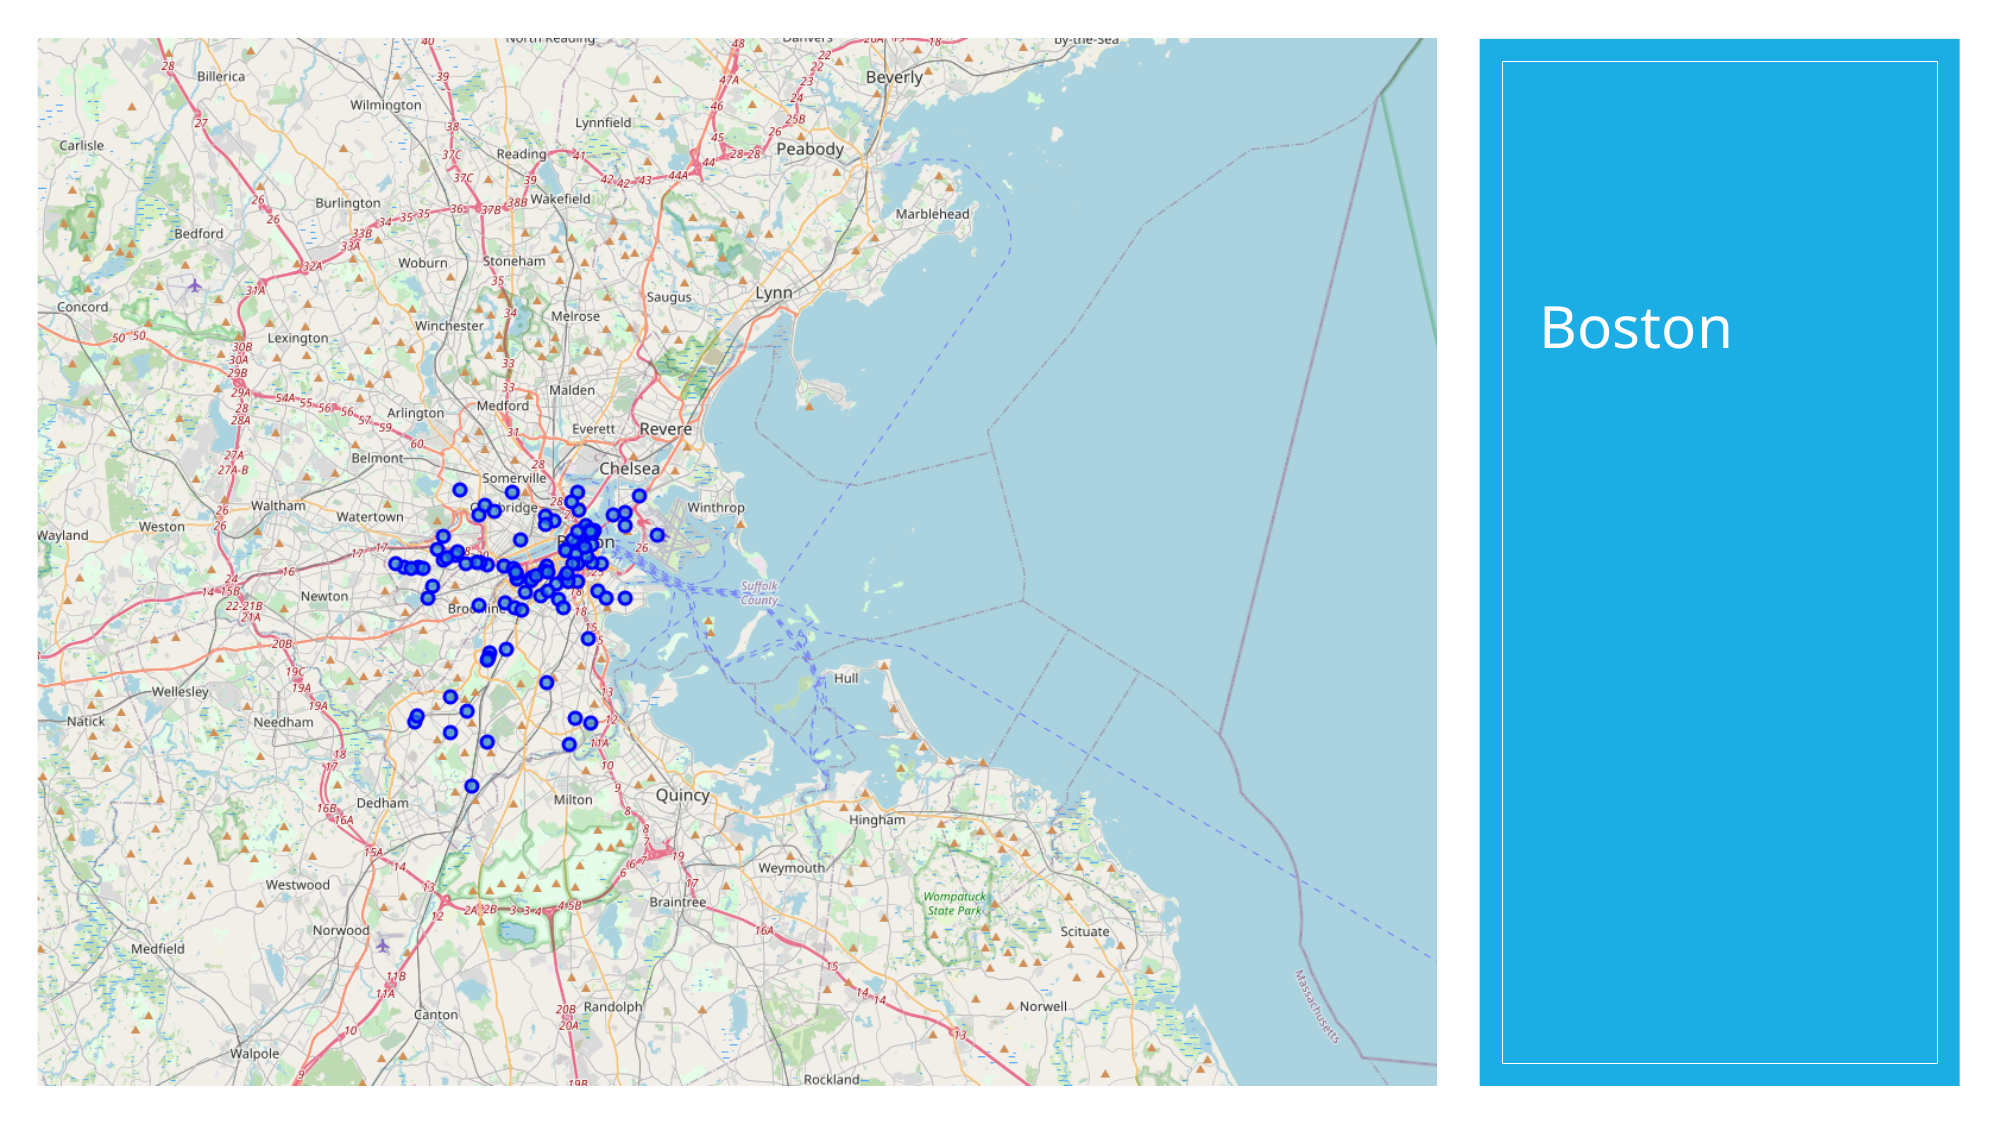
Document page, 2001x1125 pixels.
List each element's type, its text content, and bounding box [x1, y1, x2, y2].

picture [37, 38, 1437, 1086]
title Boston [1524, 98, 1924, 369]
